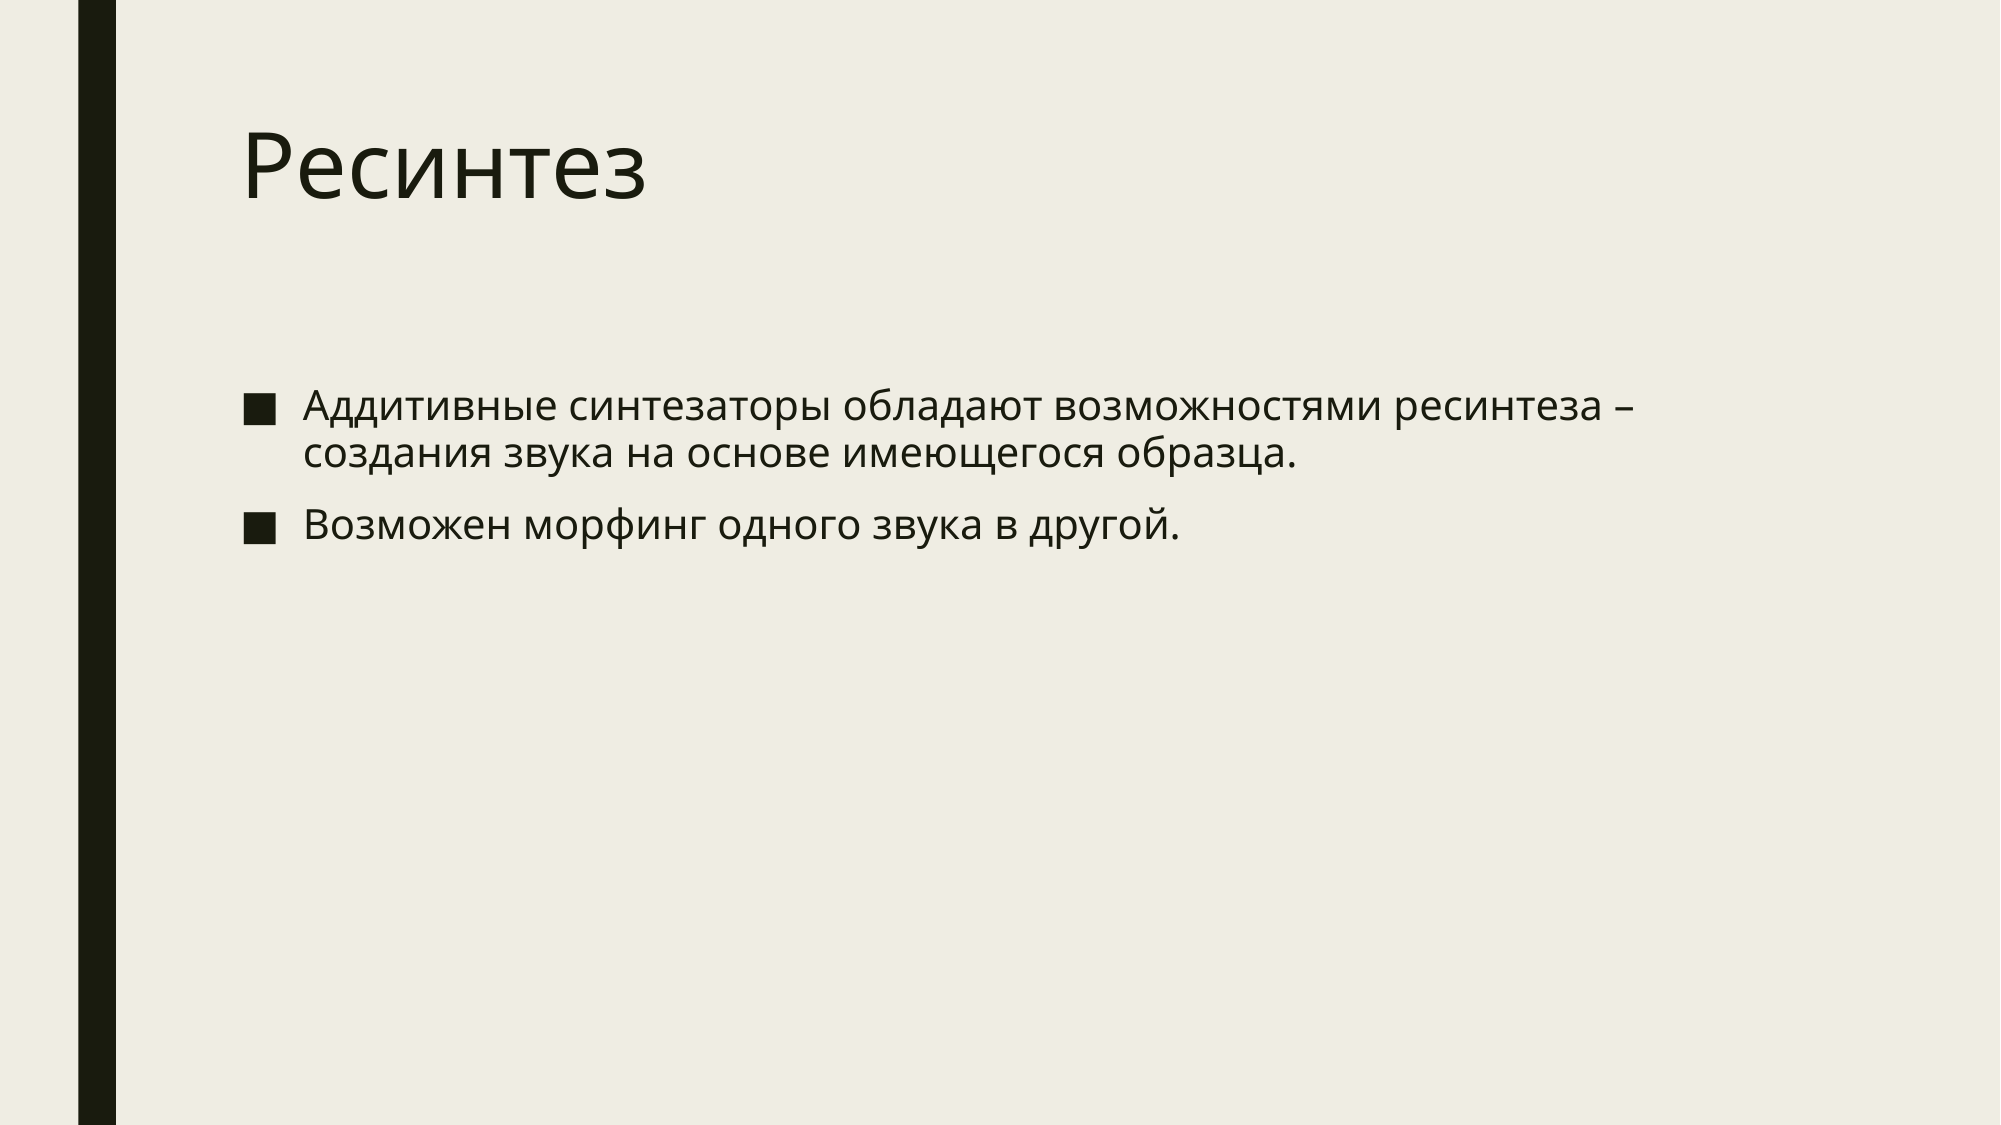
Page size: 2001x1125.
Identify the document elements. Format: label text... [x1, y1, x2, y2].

title Ресинтез [225, 112, 1800, 357]
list Аддитивные синтезаторы обладают возможностями ресинтеза – создания звука на основе имеющегося образца. Возможен морфинг одного звука в другой. [225, 375, 1800, 963]
